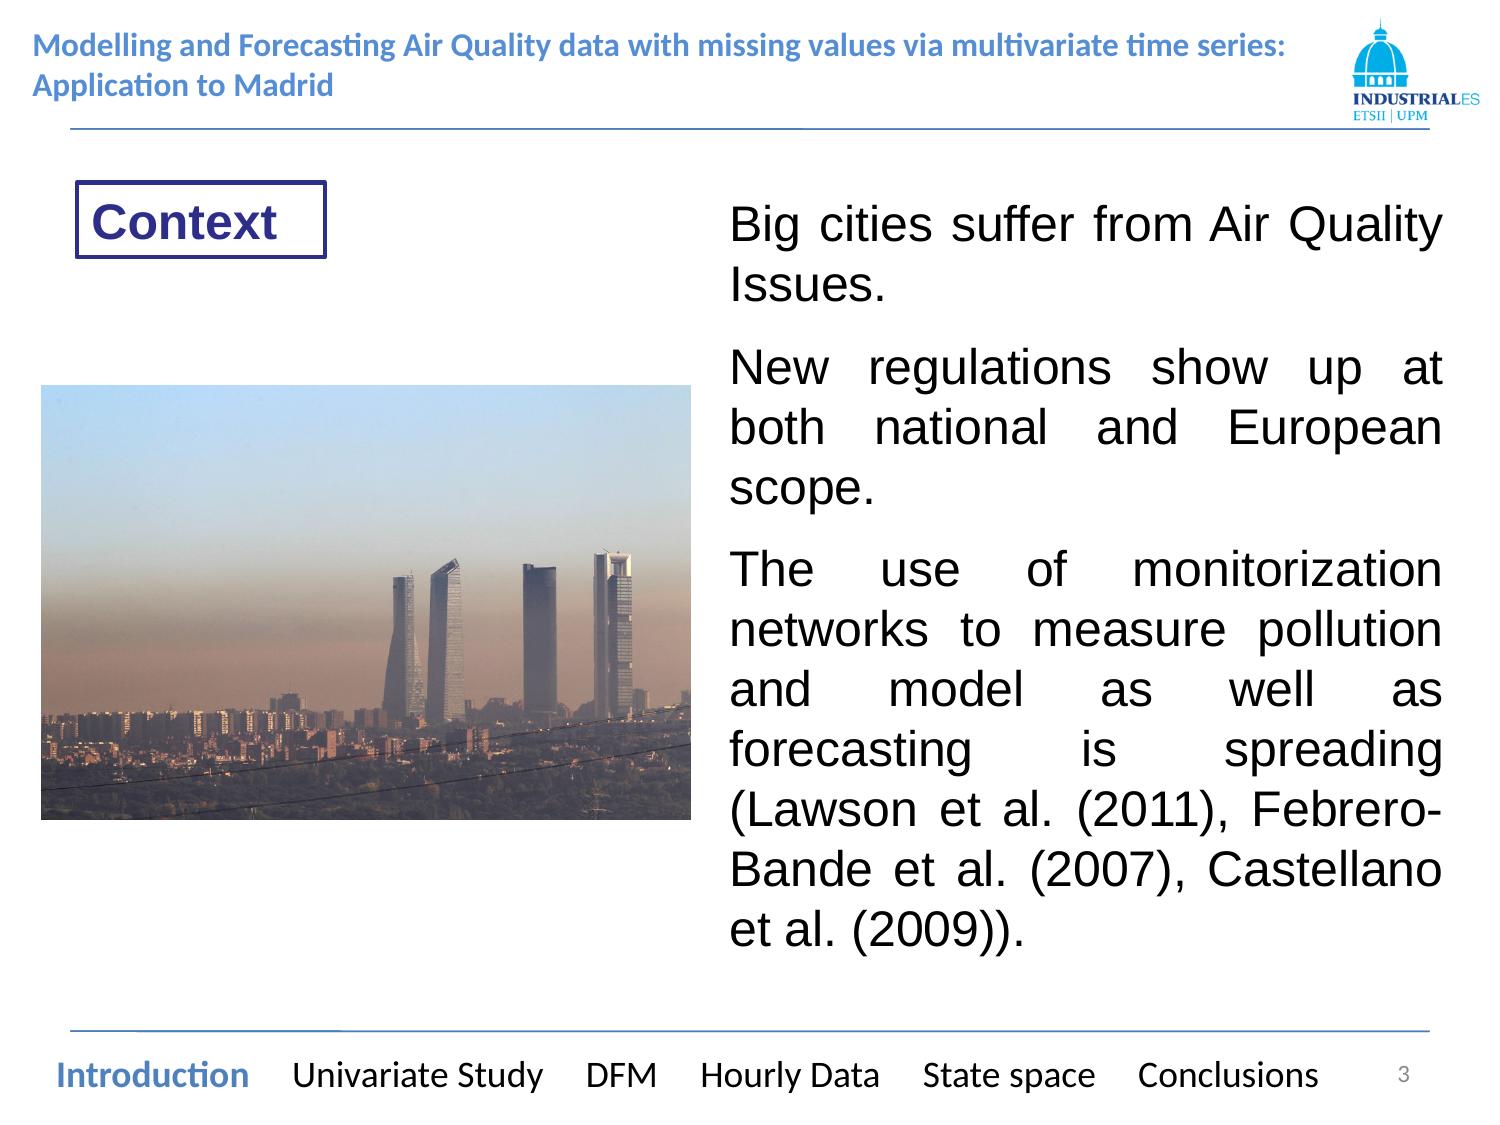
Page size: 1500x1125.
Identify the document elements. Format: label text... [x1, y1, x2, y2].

text_box Introduction Univariate Study DFM Hourly Data State space Conclusions [41, 1042, 1377, 1103]
text_box Context [76, 182, 325, 258]
picture [1347, 14, 1483, 125]
slide_number 3 [1377, 1042, 1425, 1103]
text_box Big cities suffer from Air Quality Issues. New regulations show up at both national and European scope. The use of monitorization networks to measure pollution and model as well as forecasting is spreading (Lawson et al. (2011), Febrero-Bande et al. (2007), Castellano et al. (2009)). [714, 184, 1459, 965]
picture [41, 385, 692, 821]
